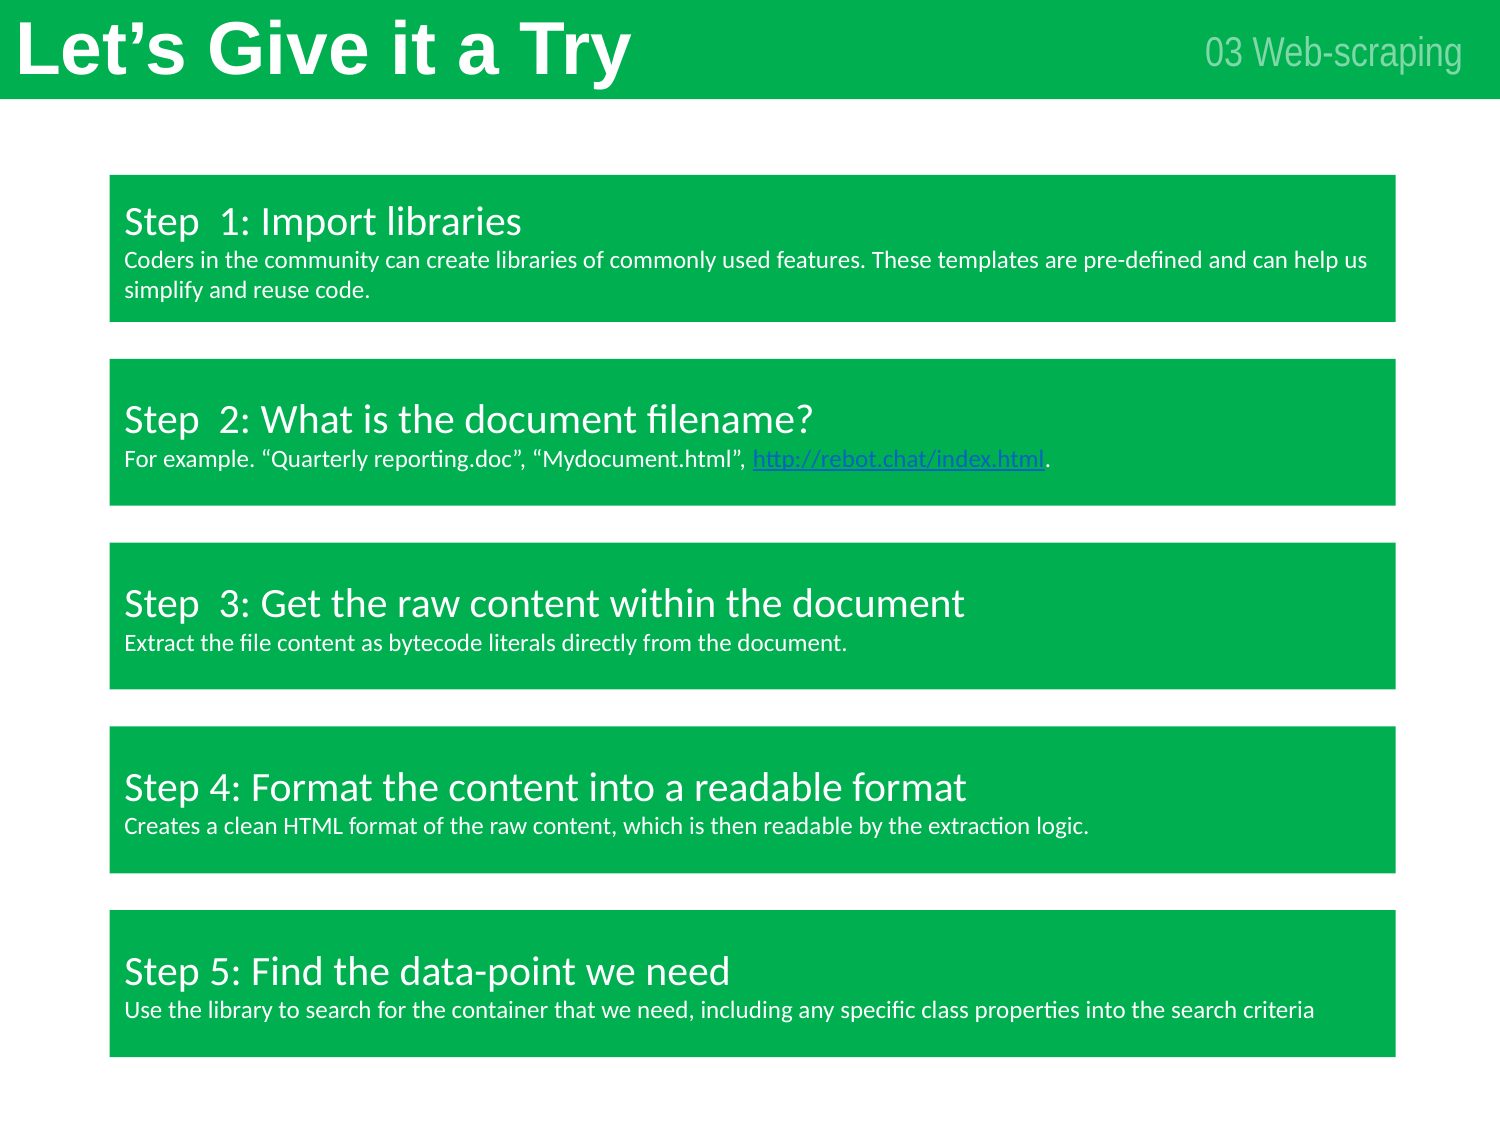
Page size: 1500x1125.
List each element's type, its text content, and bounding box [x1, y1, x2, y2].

slide_number 03 Web-scraping [1294, 19, 1478, 80]
title Let’s Give it a Try [0, 0, 1294, 100]
text_box Step 5: Find the data-point we need Use the library to search for the container that we need, including any specific class properties into the search criteria [109, 909, 1397, 1058]
text_box Step 4: Format the content into a readable format Creates a clean HTML format of the raw content, which is then readable by the extraction logic. [109, 725, 1397, 874]
text_box Step 1: Import libraries Coders in the community can create libraries of commonly used features. These templates are pre-defined and can help us simplify and reuse code. [109, 174, 1397, 323]
text_box Step 2: What is the document filename? For example. “Quarterly reporting.doc”, “Mydocument.html”, http://rebot.chat/index.html. [109, 358, 1397, 507]
text_box Step 3: Get the raw content within the document Extract the file content as bytecode literals directly from the document. [109, 542, 1397, 691]
